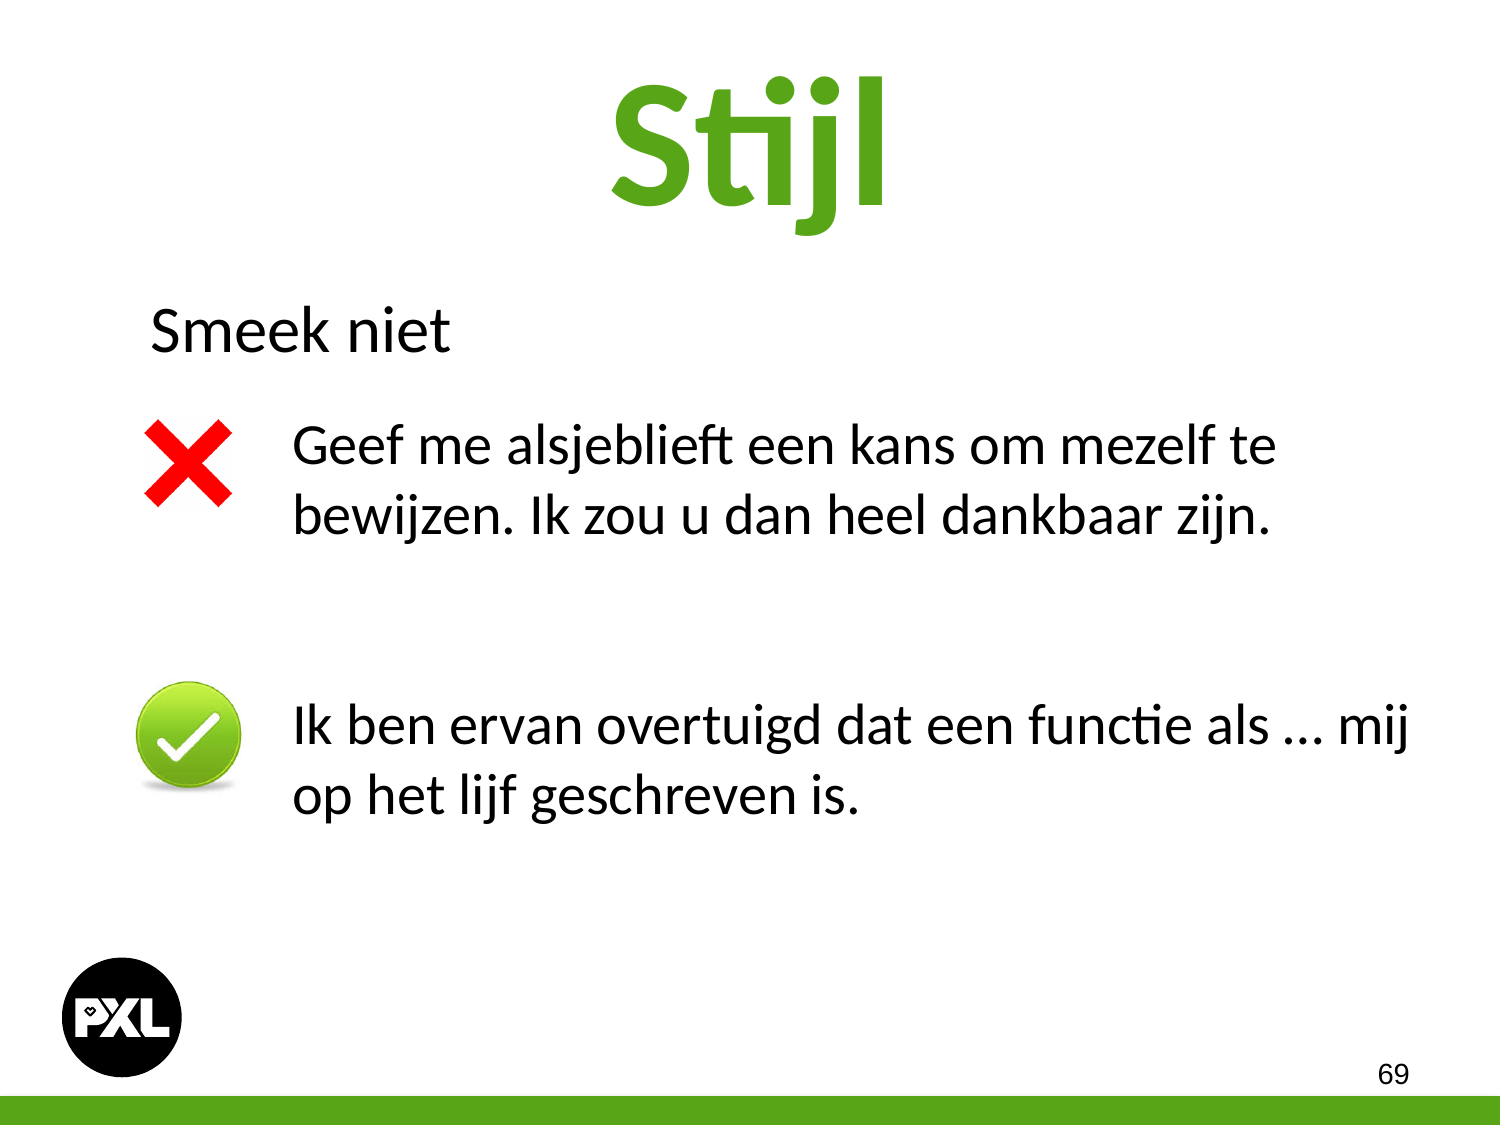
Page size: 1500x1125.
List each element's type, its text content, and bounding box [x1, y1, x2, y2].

picture [114, 656, 262, 803]
text_box Smeek niet [135, 278, 1400, 373]
title Stijl [53, 90, 1449, 176]
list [141, 416, 235, 510]
text_box Geef me alsjeblieft een kans om mezelf te bewijzen. Ik zou u dan heel dankbaar zijn. Ik ben ervan overtuigd dat een functie als … mij op het lijf geschreven is. [277, 398, 1449, 974]
slide_number 69 [1074, 1042, 1425, 1103]
